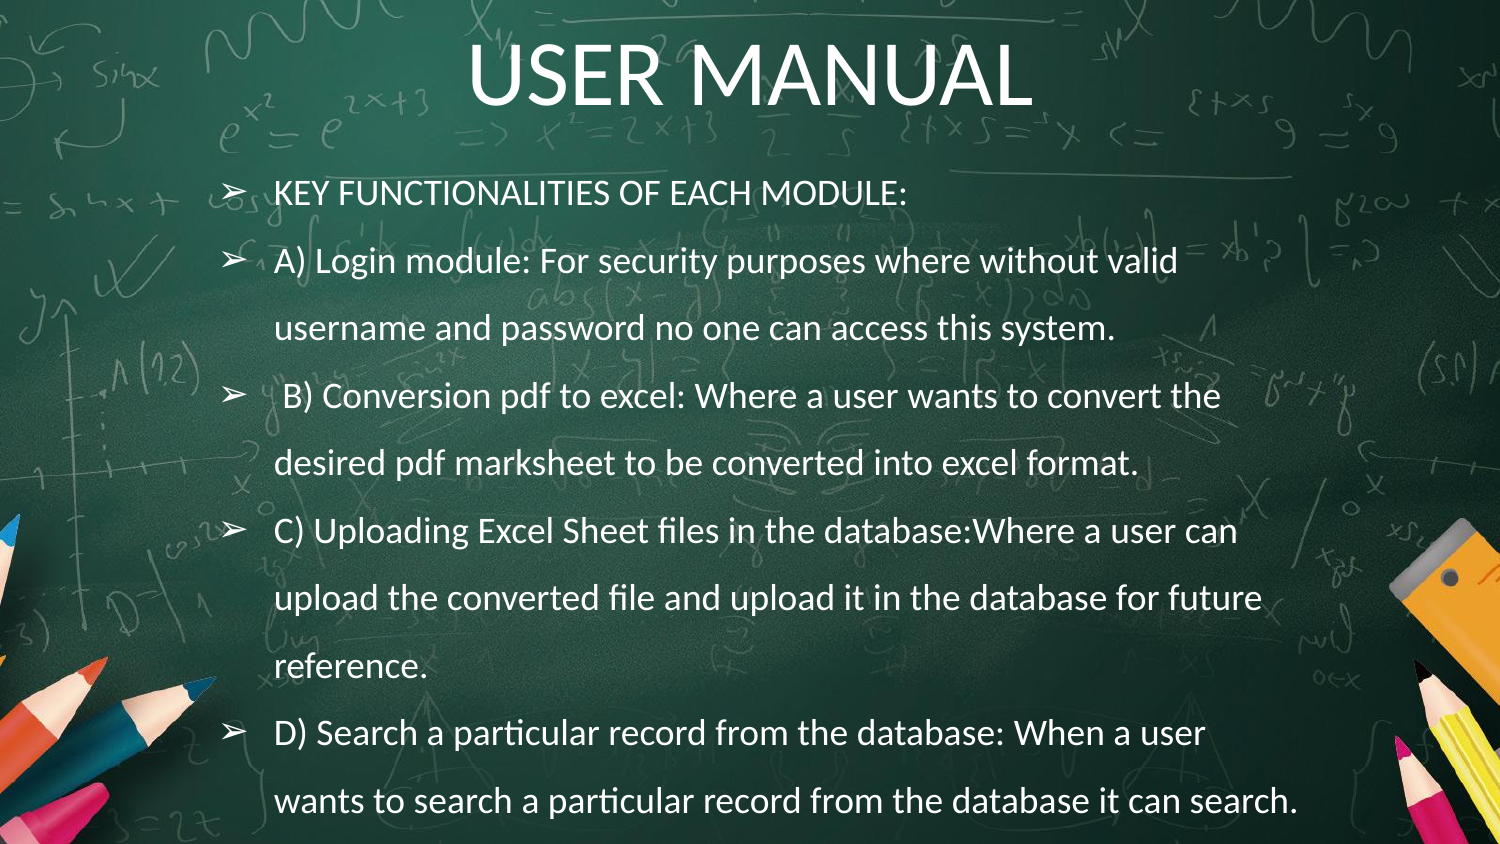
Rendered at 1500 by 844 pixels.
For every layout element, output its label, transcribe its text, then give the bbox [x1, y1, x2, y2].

picture [0, 0, 1500, 844]
title USER MANUAL [187, 30, 1313, 132]
subtitle KEY FUNCTIONALITIES OF EACH MODULE: A) Login module: For security purposes where without valid username and password no one can access this system. B) Conversion pdf to excel: Where a user wants to convert the desired pdf marksheet to be converted into excel format. C) Uploading Excel Sheet files in the database:Where a user can upload the converted file and upload it in the database for future reference. D) Search a particular record from the database: When a user wants to search a particular record from the database it can search. by giving a valid input seat number and get the desired records of that student. [187, 140, 1313, 836]
